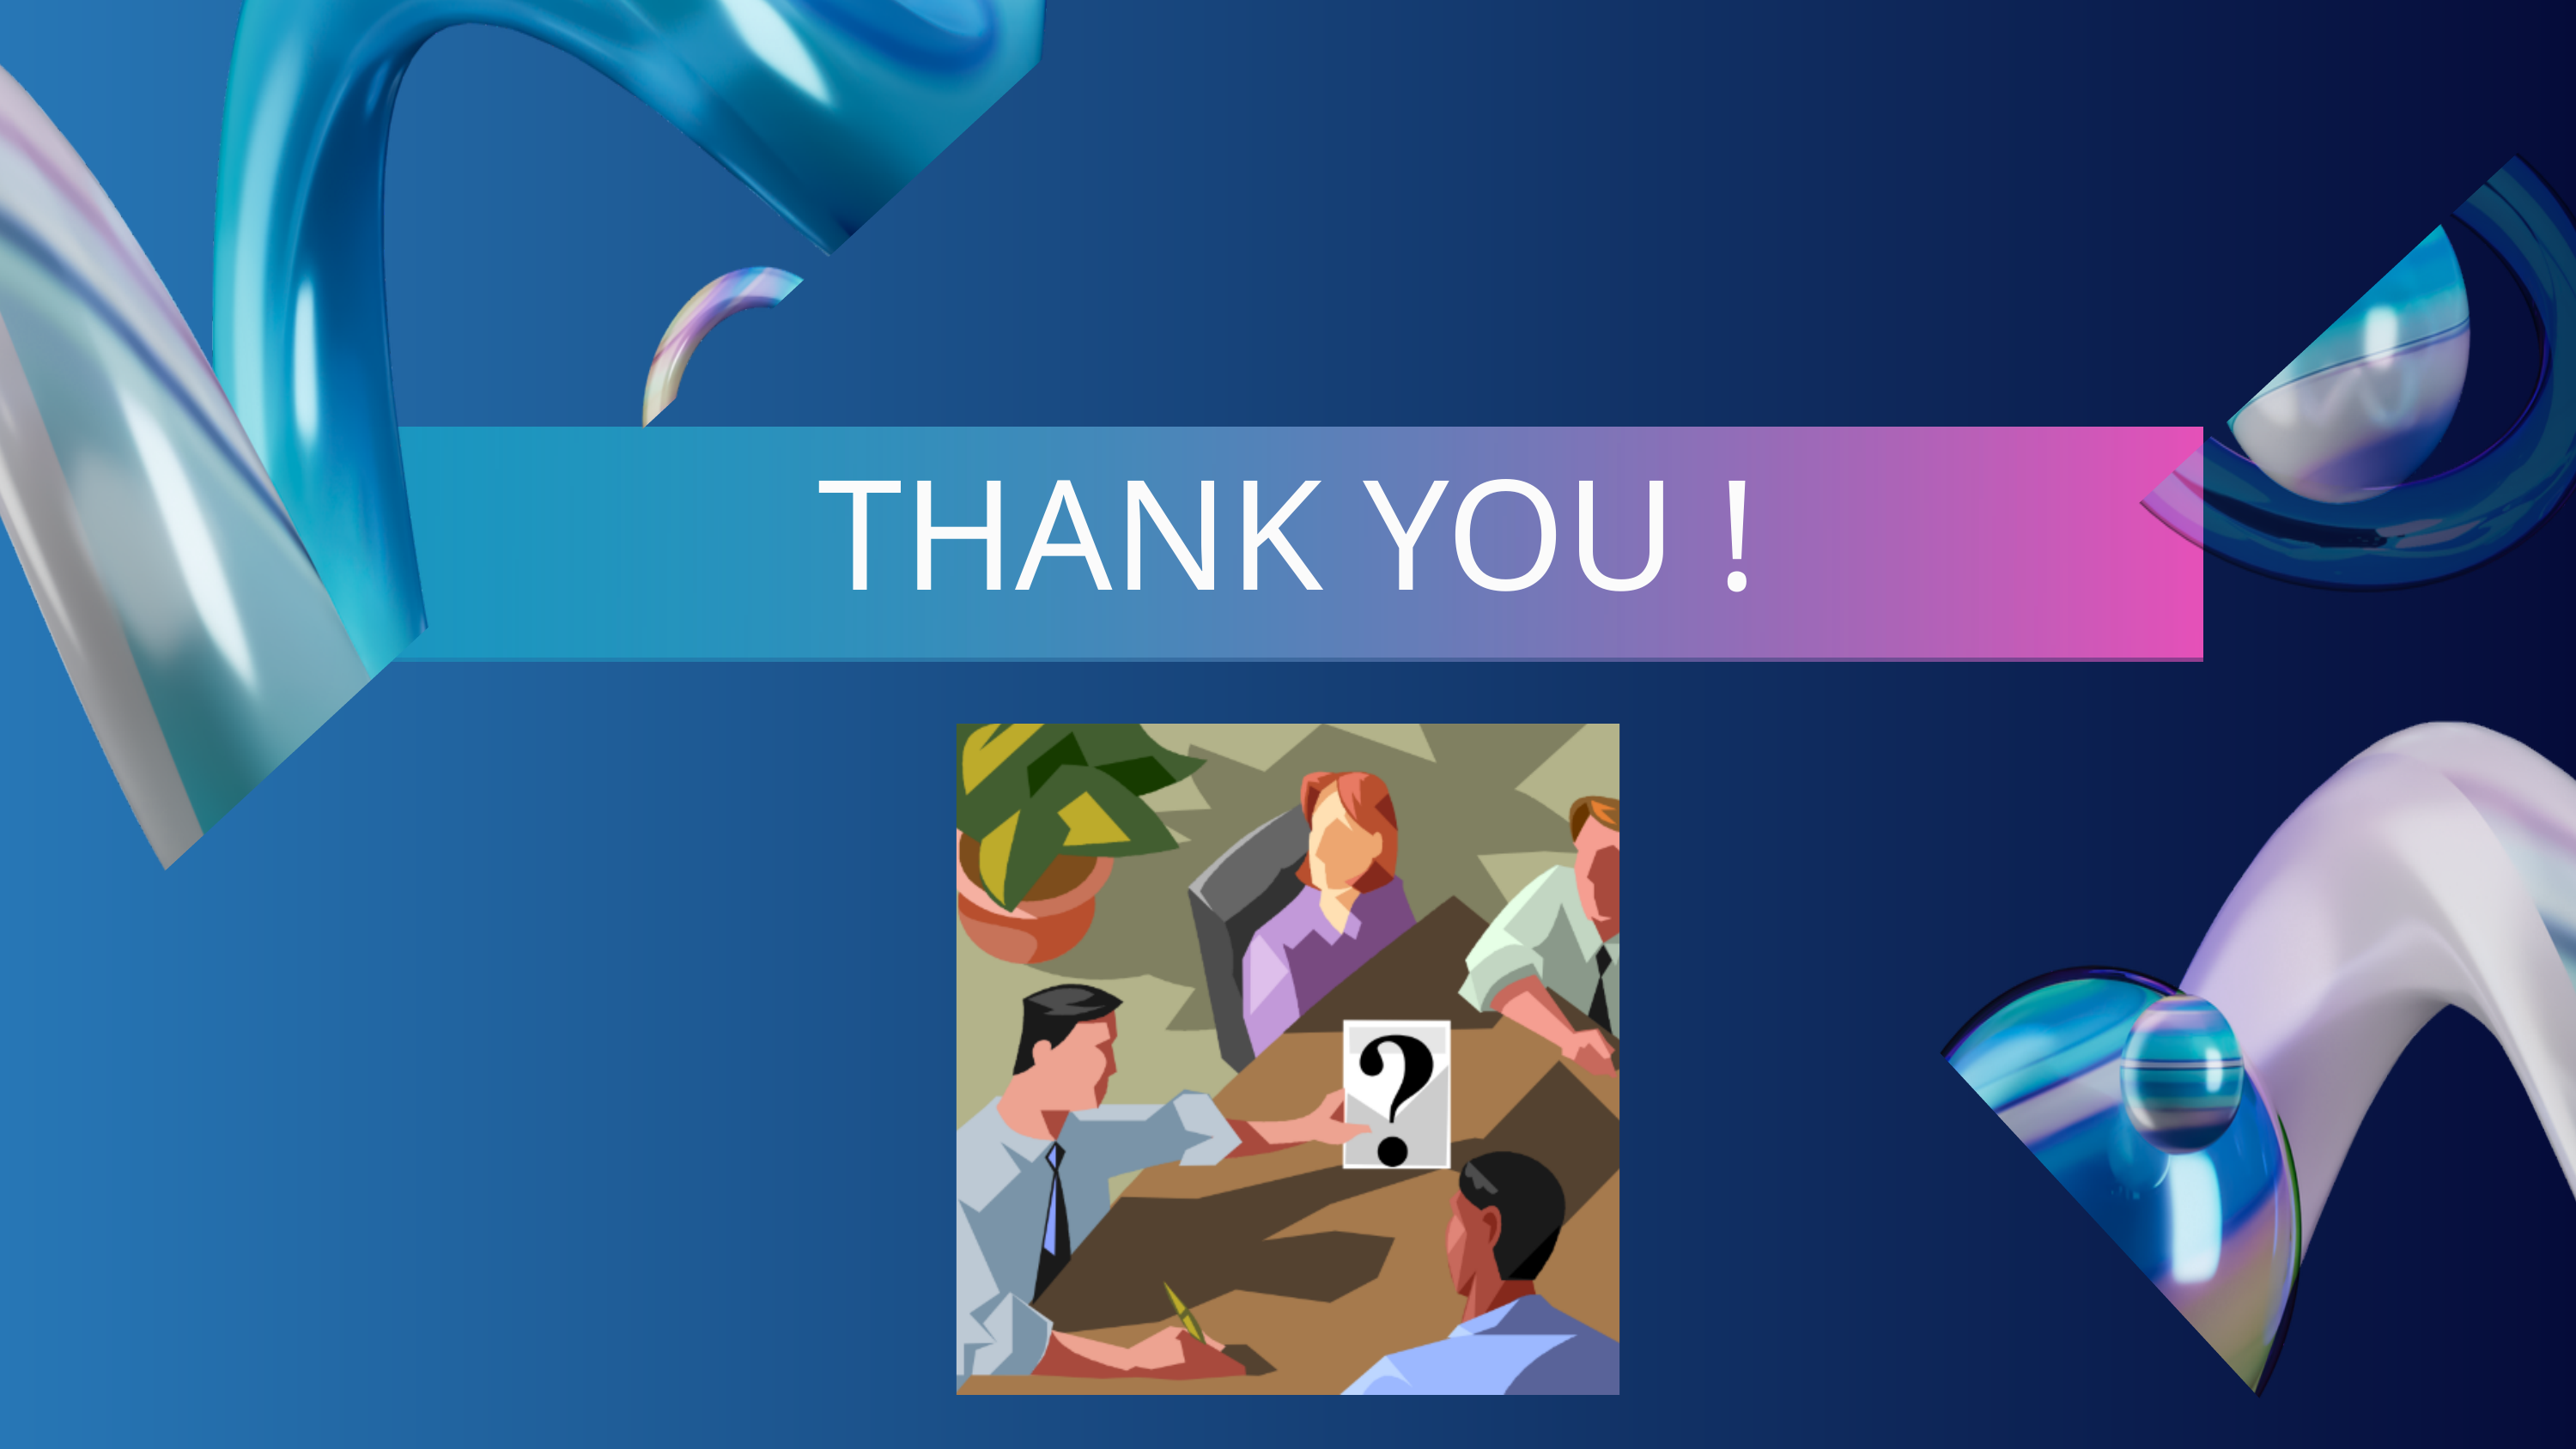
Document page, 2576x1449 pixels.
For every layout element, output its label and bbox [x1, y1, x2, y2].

text_box [956, 724, 1620, 1395]
text_box [0, 0, 1107, 1024]
text_box [368, 427, 2208, 662]
text_box [1757, 99, 2576, 1449]
